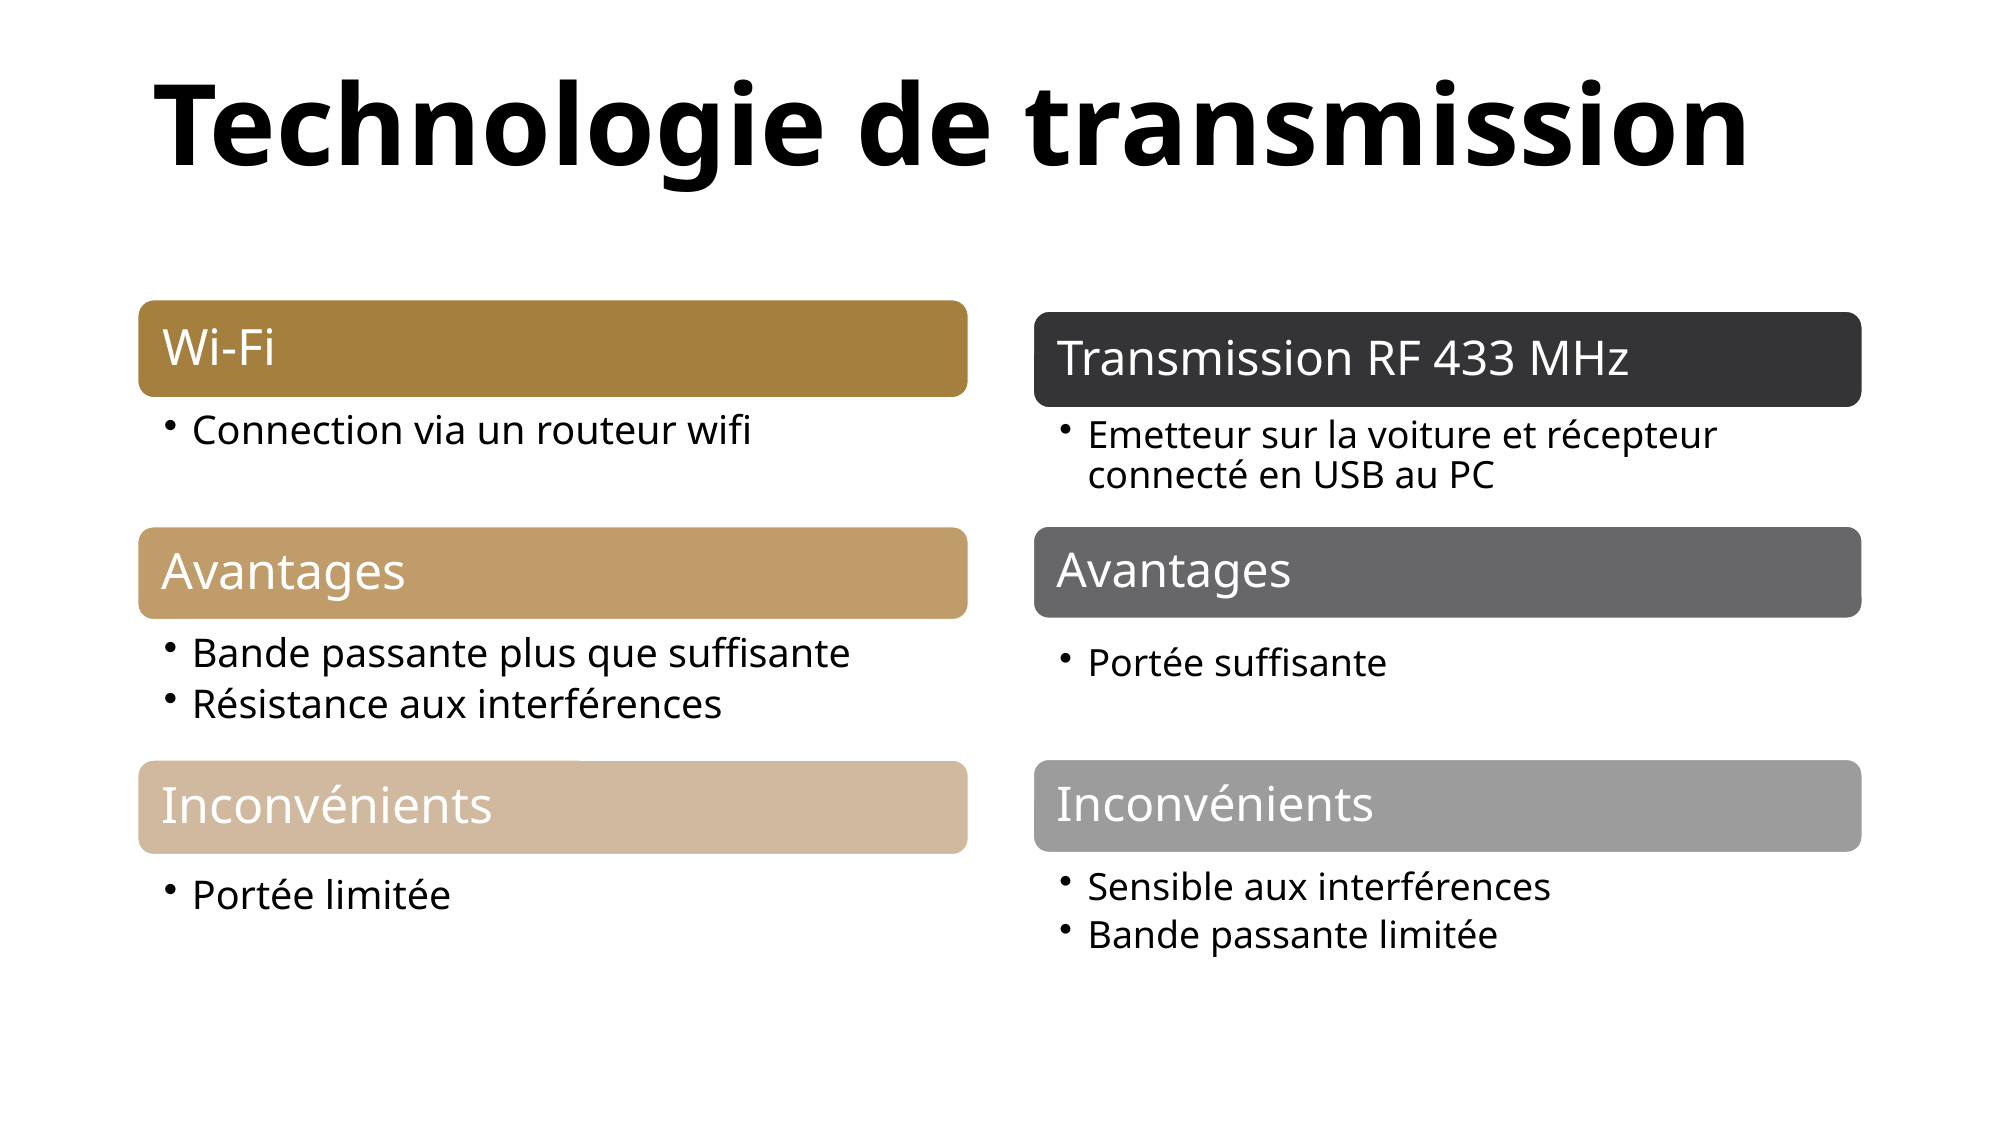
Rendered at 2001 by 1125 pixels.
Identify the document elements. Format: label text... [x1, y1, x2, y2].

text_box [1032, 290, 1863, 1042]
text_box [137, 290, 969, 1042]
text_box Technologie de transmission [137, 47, 1863, 201]
